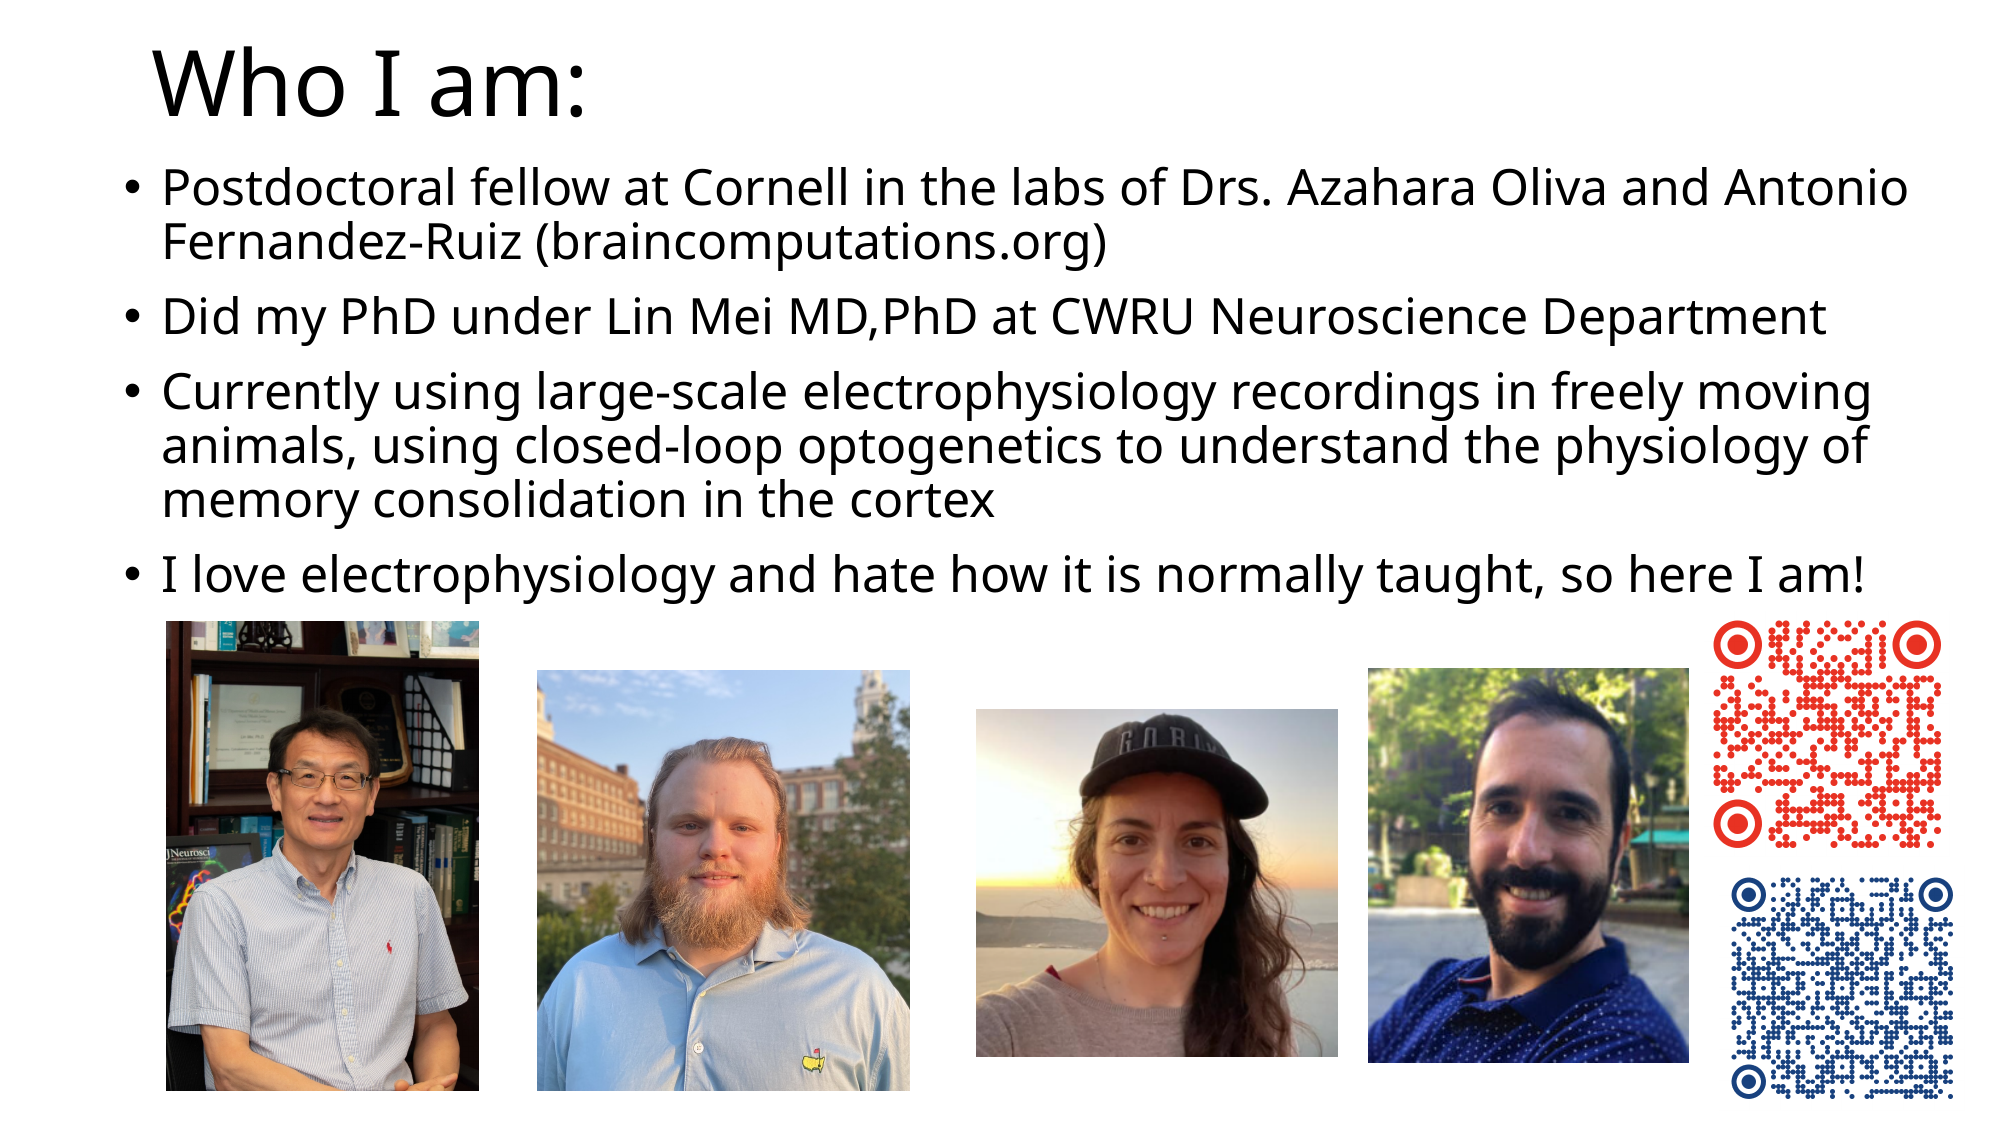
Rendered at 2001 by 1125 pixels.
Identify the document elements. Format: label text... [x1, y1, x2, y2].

picture [976, 709, 1339, 1057]
picture [537, 669, 911, 1092]
picture [1367, 667, 1690, 1063]
picture [1703, 610, 1950, 857]
list Postdoctoral fellow at Cornell in the labs of Drs. Azahara Oliva and Antonio Fernandez-Ruiz (braincomputations.org) Did my PhD under Lin Mei MD,PhD at CWRU Neuroscience Department Currently using large-scale electrophysiology recordings in freely moving animals, using closed-loop optogenetics to understand the physiology of memory consolidation in the cortex I love electrophysiology and hate how it is normally taught, so here I am! [108, 154, 1965, 869]
picture [1719, 864, 1966, 1111]
title Who I am: [136, 0, 1862, 154]
picture [165, 621, 480, 1092]
